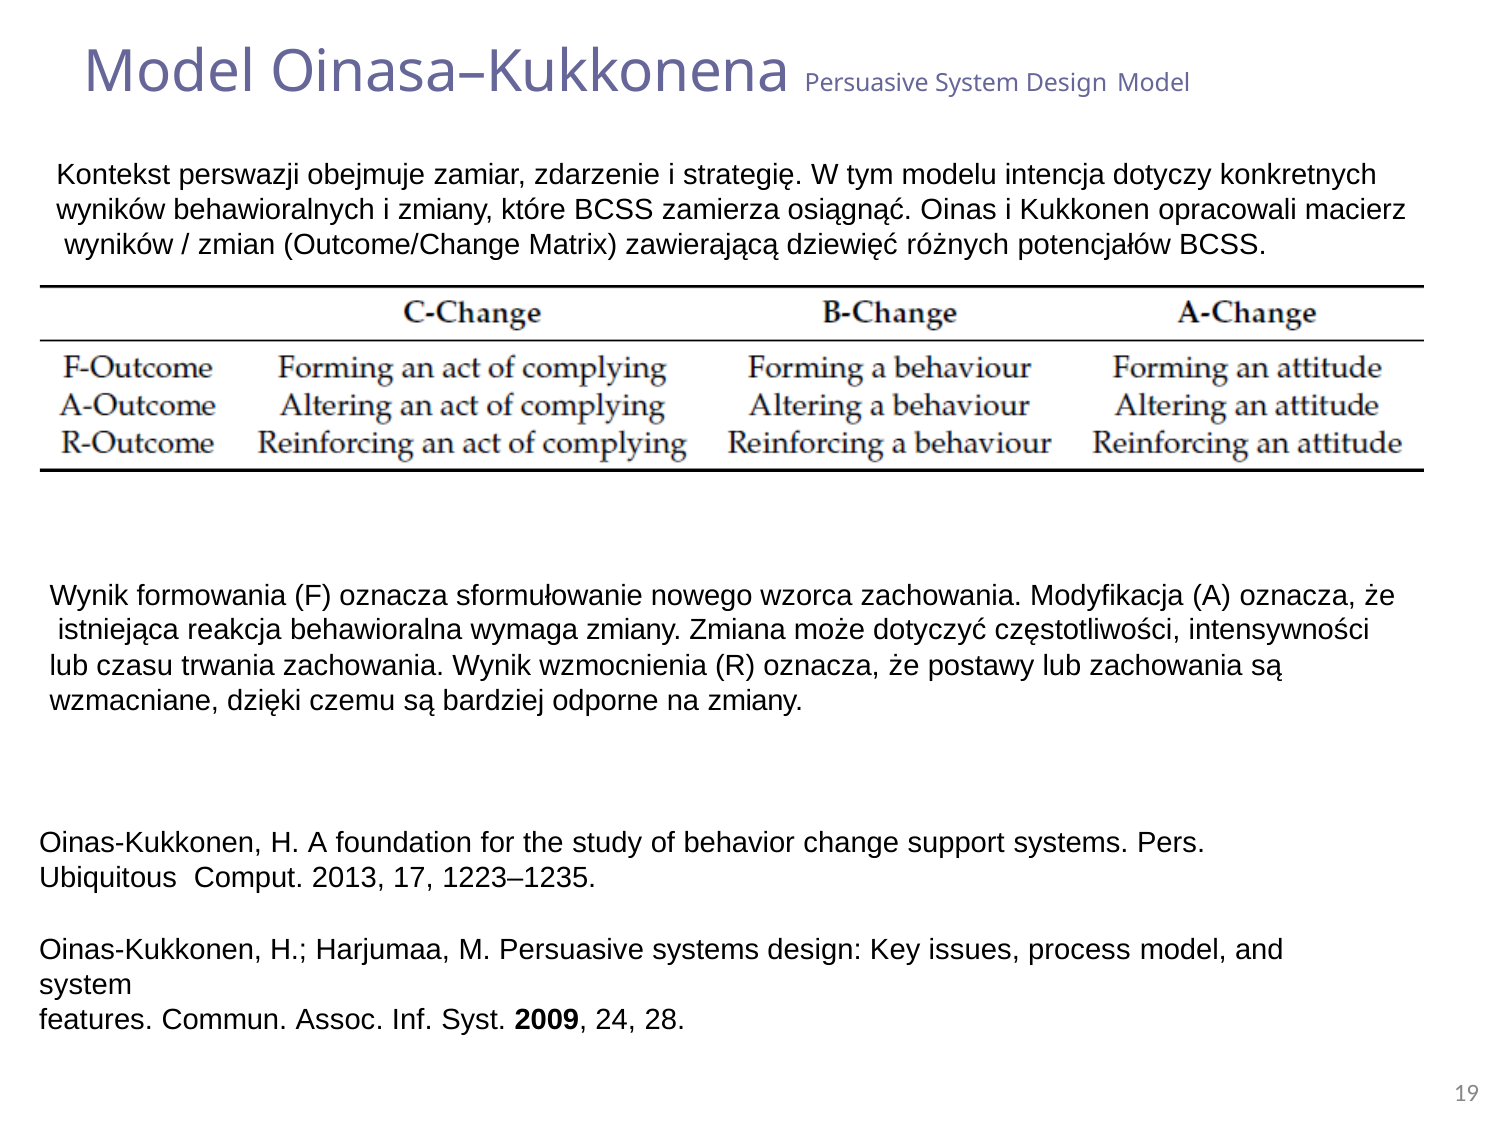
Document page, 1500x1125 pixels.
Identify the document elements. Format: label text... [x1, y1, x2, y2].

text_box [39, 285, 1424, 472]
text_box Oinas-Kukkonen, H. A foundation for the study of behavior change support systems. Pers. Ubiquitous Comput. 2013, 17, 1223–1235. Oinas-Kukkonen, H.; Harjumaa, M. Persuasive systems design: Key issues, process model, and system features. Commun. Assoc. Inf. Syst. 2009, 24, 28. [37, 821, 1380, 1036]
slide_number 19 [1447, 1081, 1486, 1125]
text_box Wynik formowania (F) oznacza sformułowanie nowego wzorca zachowania. Modyfikacja (A) oznacza, że istniejąca reakcja behawioralna wymaga zmiany. Zmiana może dotyczyć częstotliwości, intensywności lub czasu trwania zachowania. Wynik wzmocnienia (R) oznacza, że postawy lub zachowania są wzmacniane, dzięki czemu są bardziej odporne na zmiany. [47, 573, 1399, 716]
text_box Kontekst perswazji obejmuje zamiar, zdarzenie i strategię. W tym modelu intencja dotyczy konkretnych wyników behawioralnych i zmiany, które BCSS zamierza osiągnąć. Oinas i Kukkonen opracowali macierz wyników / zmian (Outcome/Change Matrix) zawierającą dziewięć różnych potencjałów BCSS. [54, 153, 1412, 261]
title Model Oinasa–Kukkonena Persuasive System Design Model [81, 31, 1373, 222]
